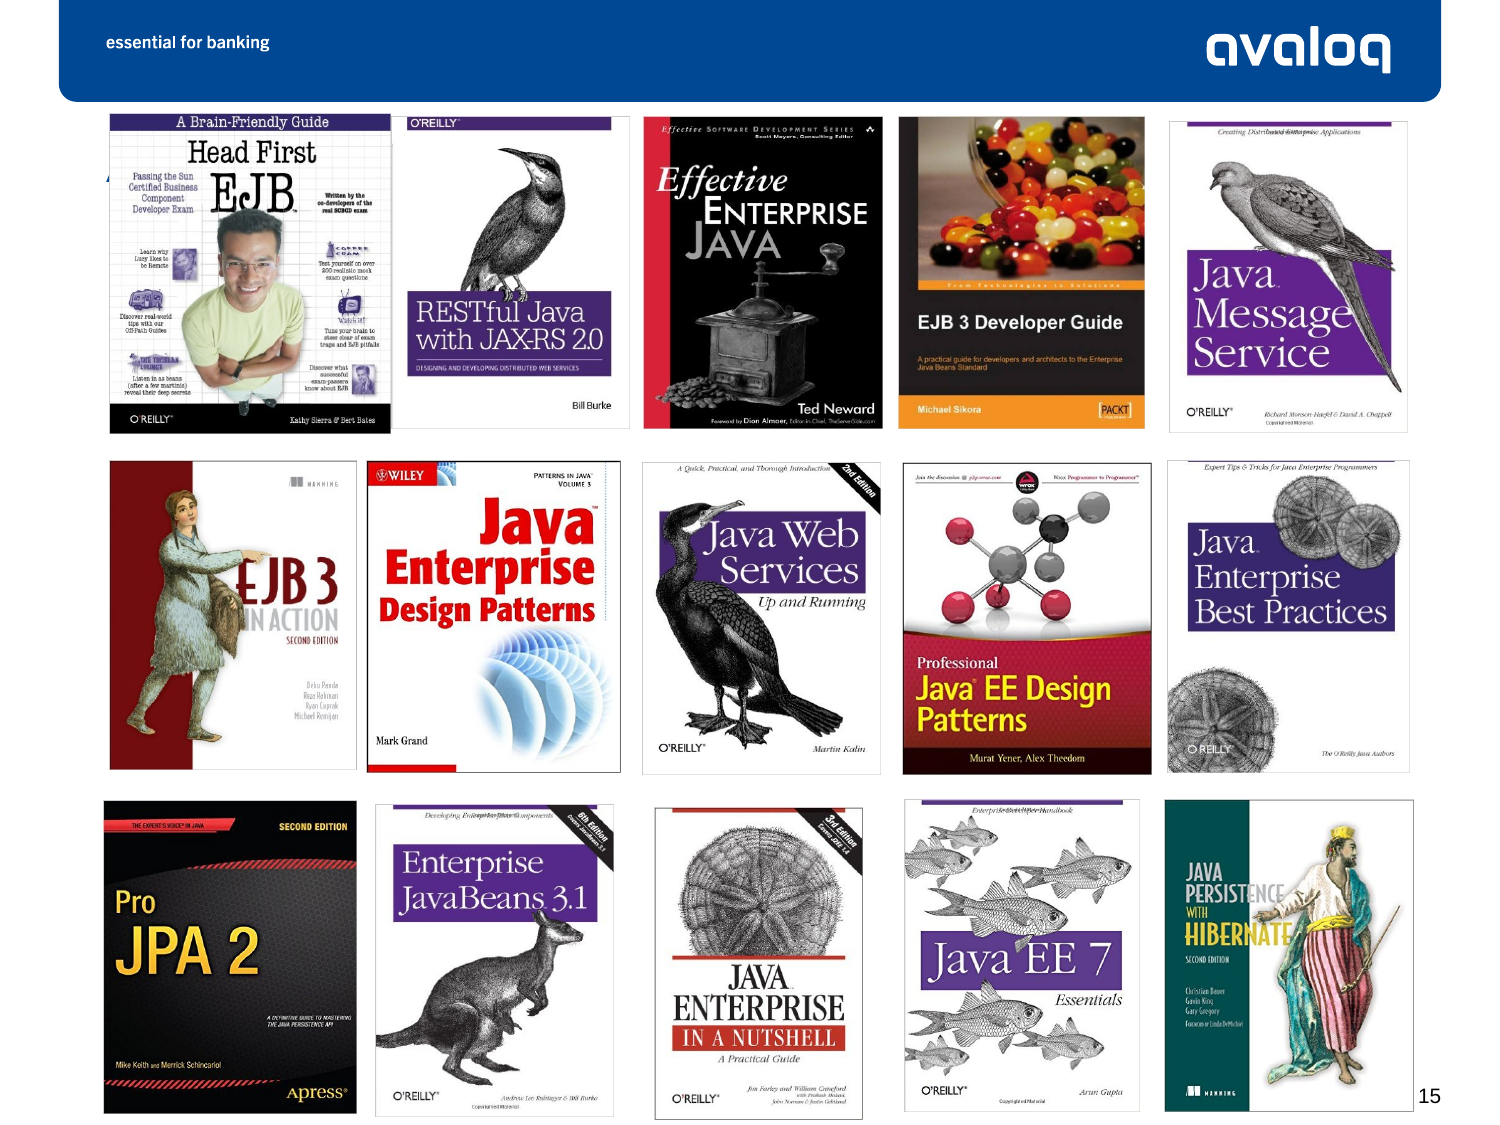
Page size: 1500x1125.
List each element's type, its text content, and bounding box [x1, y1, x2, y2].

picture [643, 116, 884, 429]
picture [109, 113, 630, 434]
picture [109, 459, 358, 770]
picture [1169, 120, 1409, 434]
picture [1163, 799, 1414, 1112]
picture [1167, 460, 1410, 773]
picture [642, 462, 882, 775]
title Agenda [105, 142, 109, 215]
picture [374, 804, 614, 1117]
picture [898, 116, 1146, 429]
picture [103, 800, 357, 1114]
picture [654, 807, 863, 1121]
picture [903, 799, 1140, 1112]
picture [902, 462, 1152, 775]
picture [366, 459, 621, 773]
